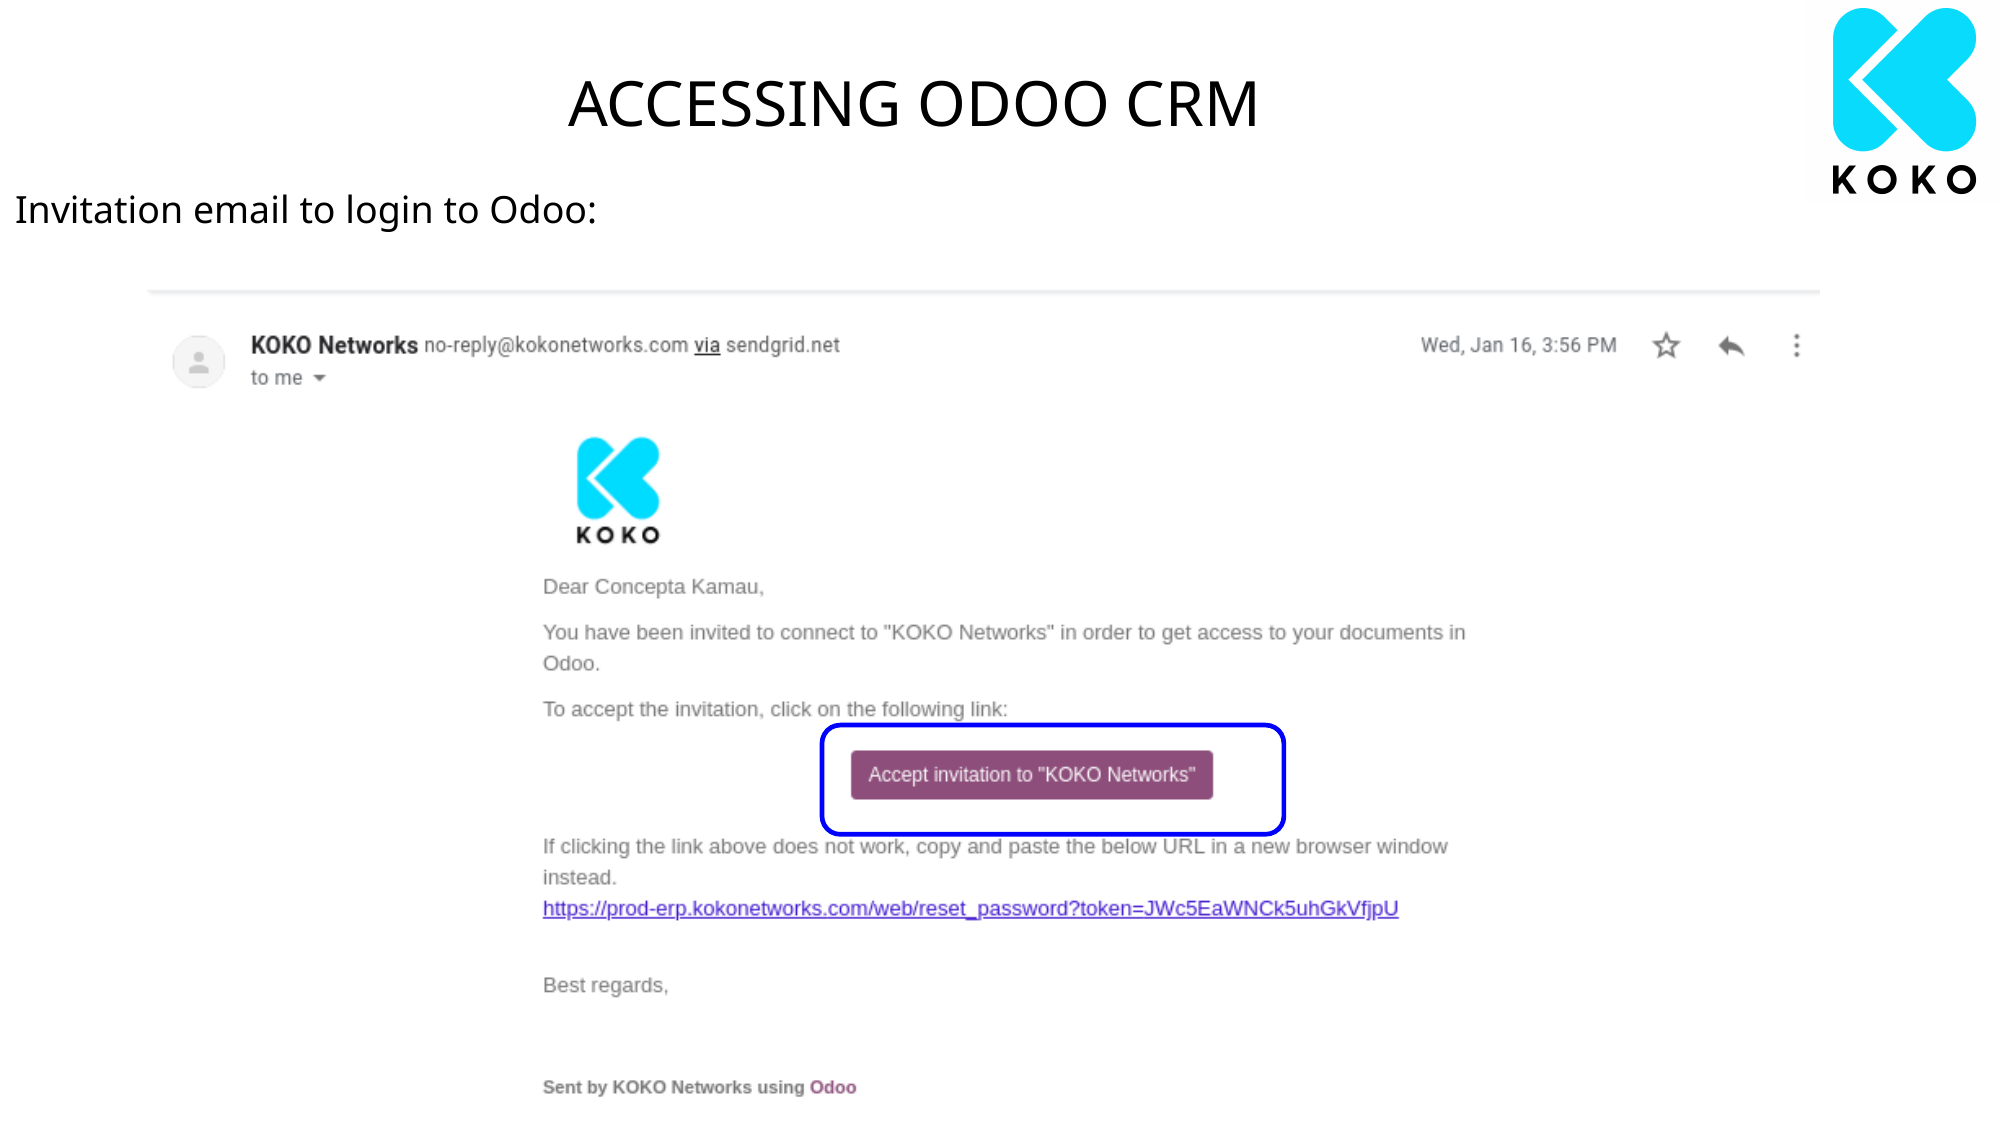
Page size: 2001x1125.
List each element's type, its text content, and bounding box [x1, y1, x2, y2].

title ACCESSING ODOO CRM [0, 30, 1800, 148]
text_box Invitation email to login to Odoo: [0, 164, 2000, 1125]
picture [147, 287, 1820, 1115]
picture [1805, 0, 2000, 203]
